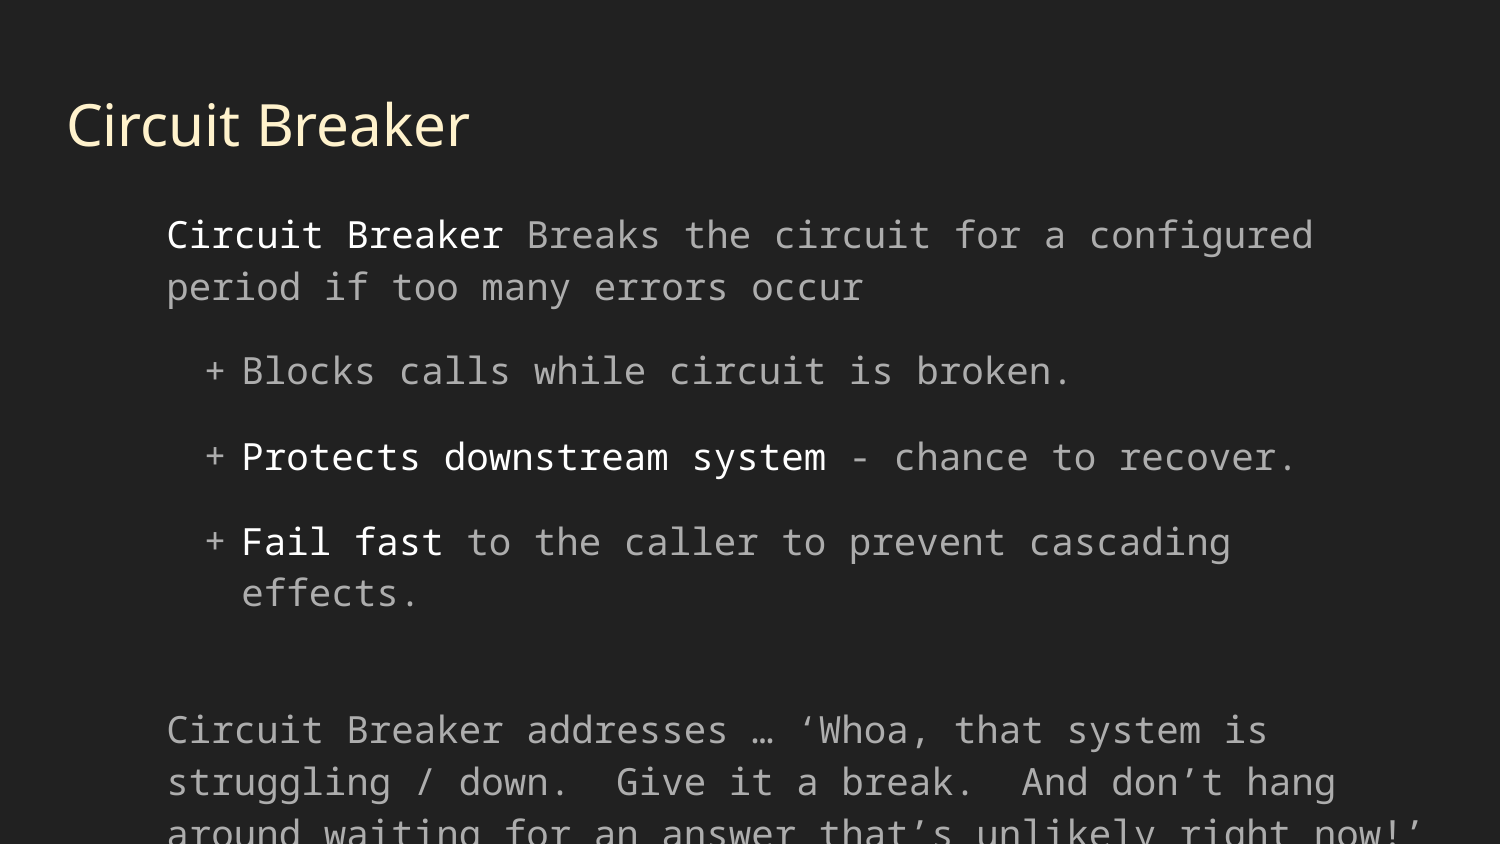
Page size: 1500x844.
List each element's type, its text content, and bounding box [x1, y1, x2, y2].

title Circuit Breaker [51, 72, 1449, 167]
list Circuit Breaker Breaks the circuit for a configured period if too many errors occur Blocks calls while circuit is broken. Protects downstream system - chance to recover. Fail fast to the caller to prevent cascading effects. Circuit Breaker addresses … ‘Whoa, that system is struggling / down. Give it a break. And don’t hang around waiting for an answer that’s unlikely right now!’ [151, 189, 1449, 750]
